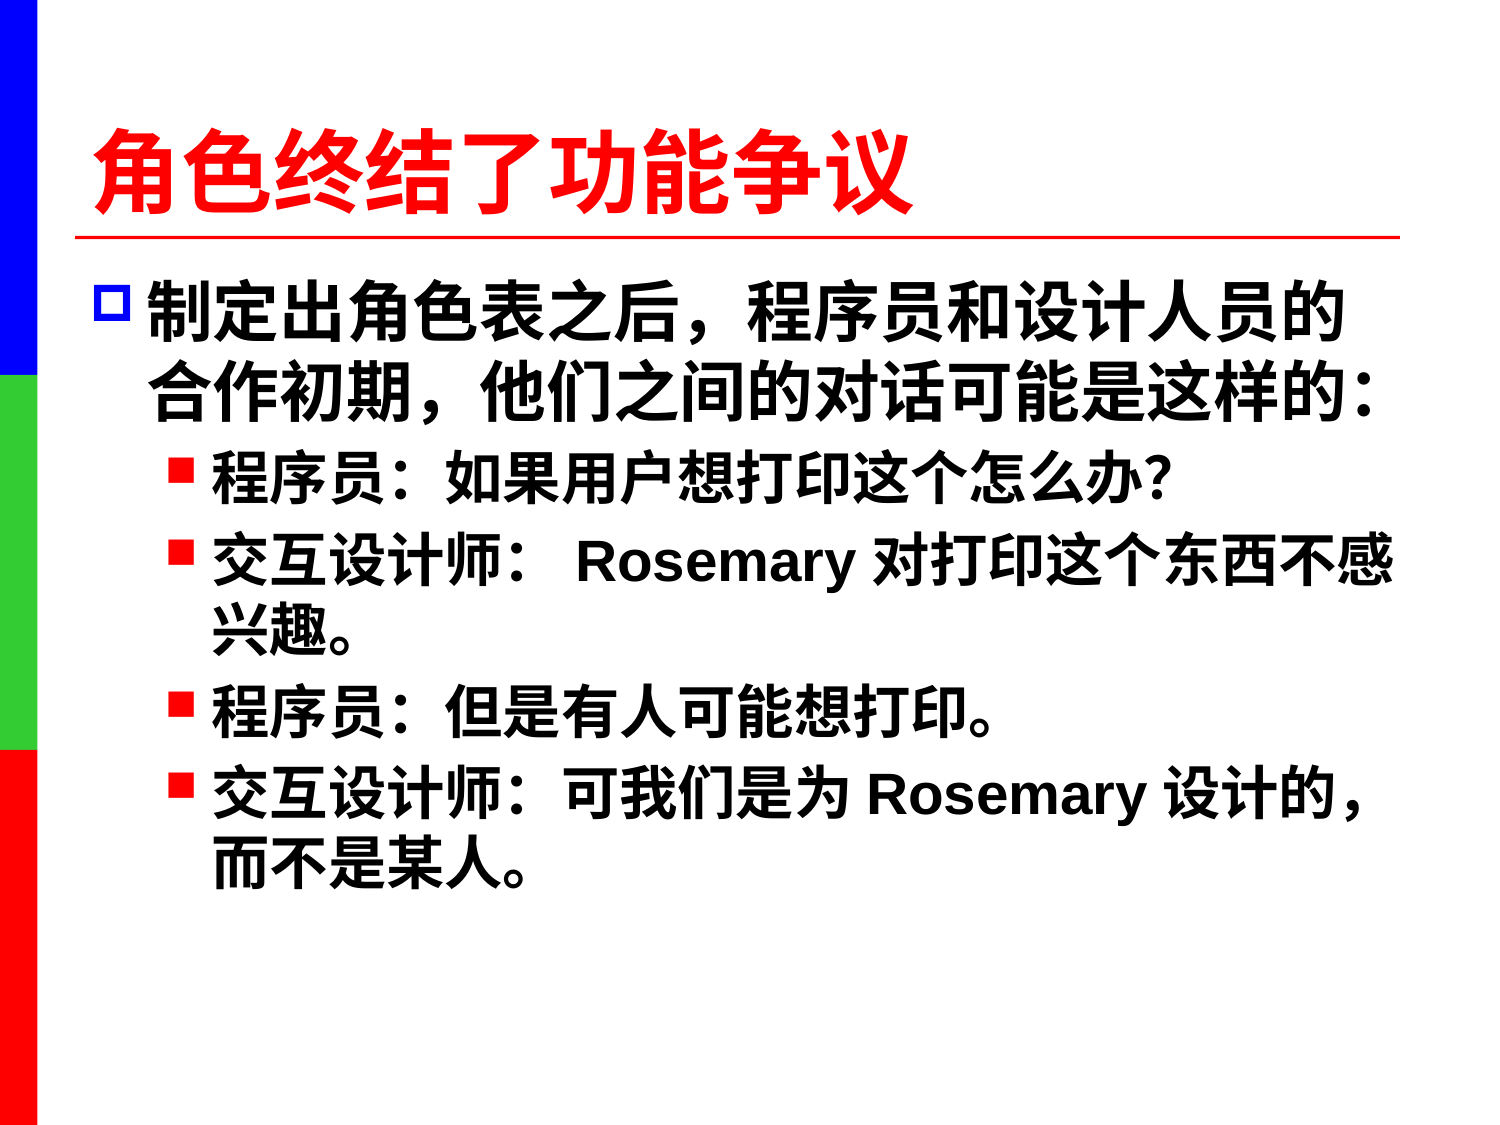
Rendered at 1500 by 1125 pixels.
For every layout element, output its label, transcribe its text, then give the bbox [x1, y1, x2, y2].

list 制定出角色表之后，程序员和设计人员的合作初期，他们之间的对话可能是这样的： 程序员：如果用户想打印这个怎么办？ 交互设计师：Rosemary对打印这个东西不感兴趣。 程序员：但是有人可能想打印。 交互设计师：可我们是为Rosemary设计的，而不是某人。 [74, 262, 1426, 1006]
title 角色终结了功能争议 [74, 45, 1426, 233]
